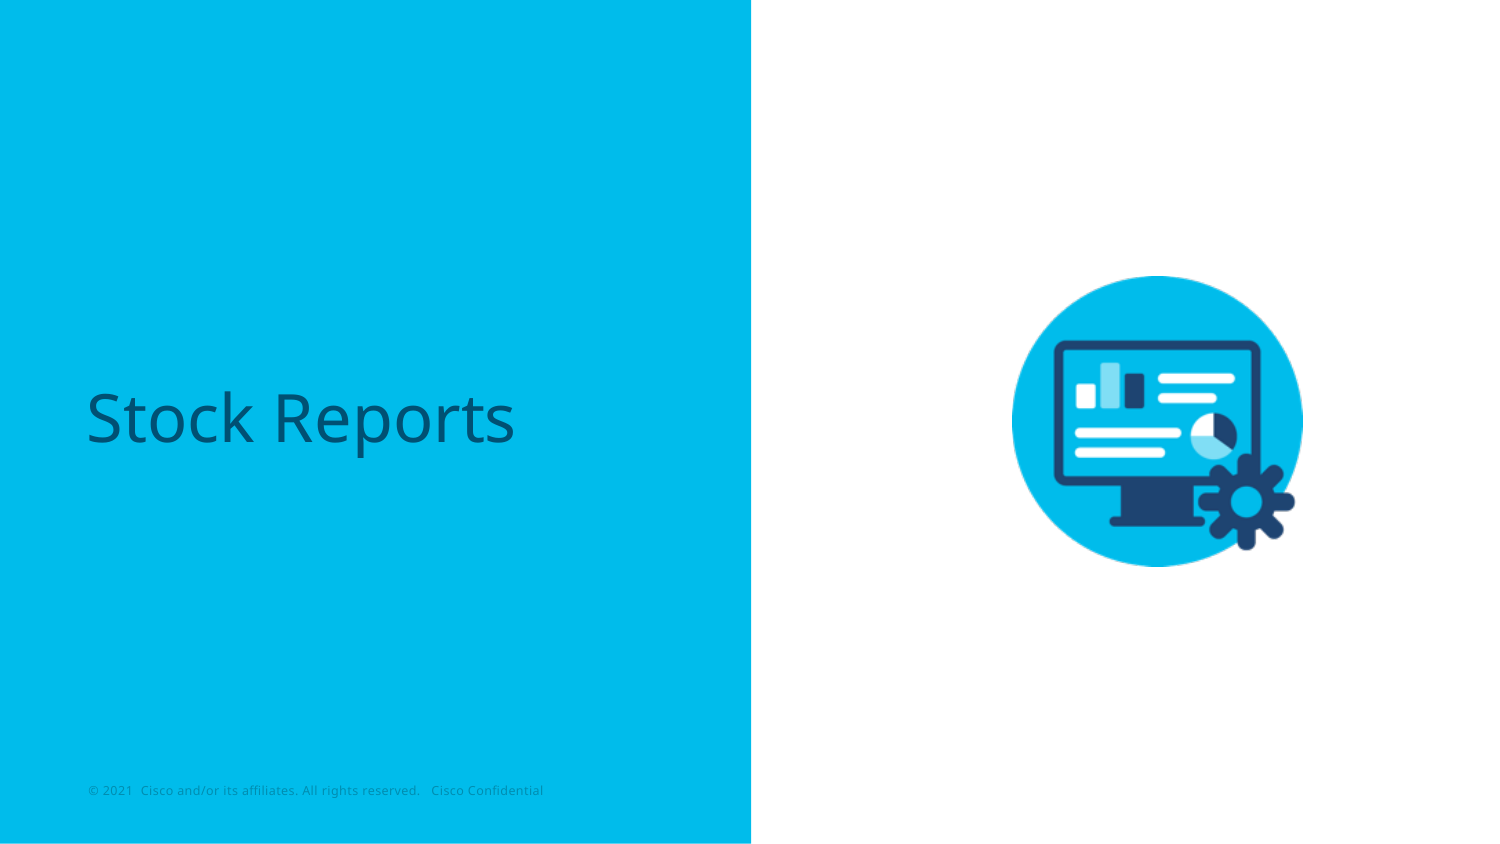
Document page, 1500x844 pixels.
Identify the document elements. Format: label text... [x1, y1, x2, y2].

title Stock Reports [71, 272, 697, 572]
picture [1168, 276, 1303, 413]
picture [1011, 276, 1147, 414]
picture [1055, 342, 1303, 568]
picture [1011, 429, 1150, 568]
